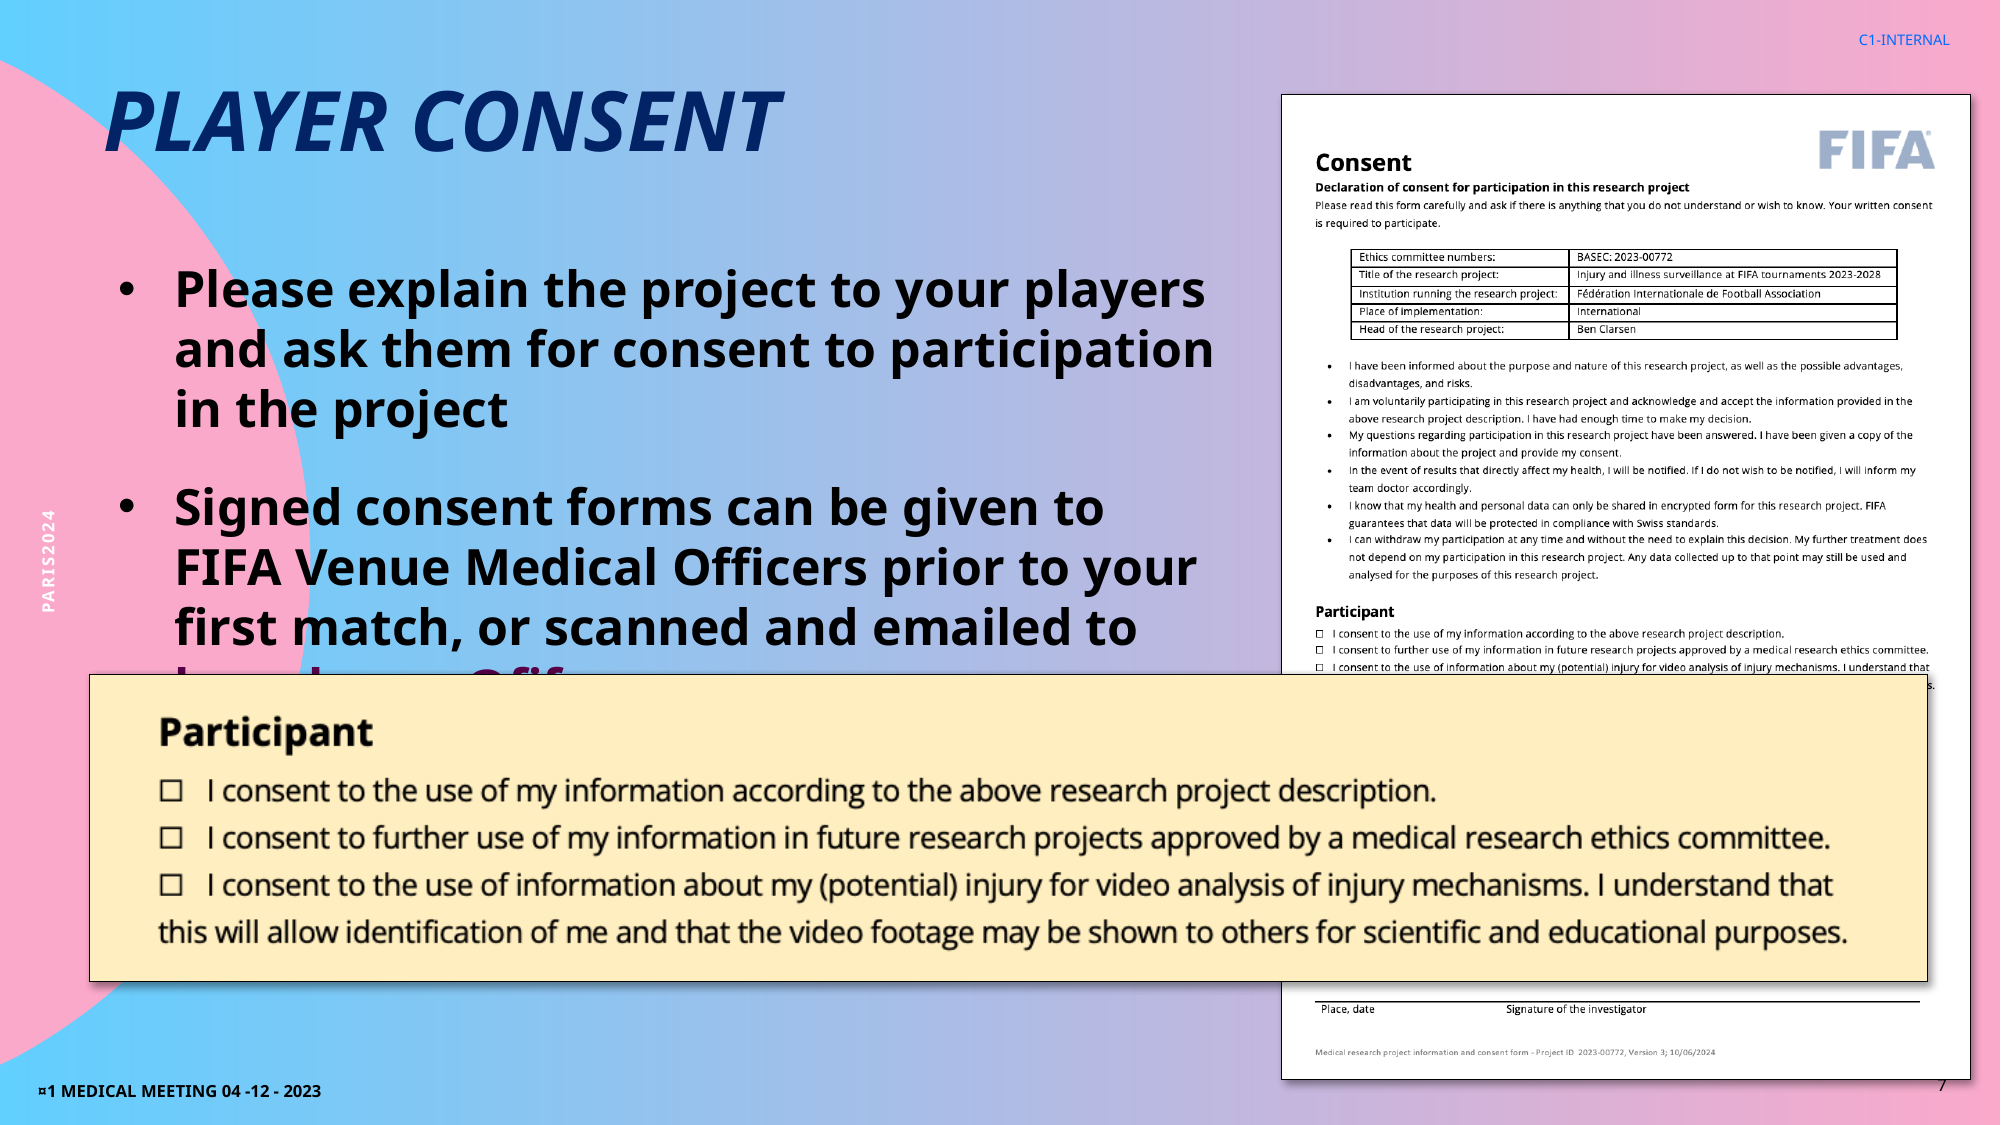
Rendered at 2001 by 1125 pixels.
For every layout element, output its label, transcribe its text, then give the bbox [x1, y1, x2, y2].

text_box Please explain the project to your players and ask them for consent to participation in the project Signed consent forms can be given to FIFA Venue Medical Officers prior to your first match, or scanned and emailed to ben.clarsen@fifa.org [103, 250, 1238, 670]
slide_number 7 [1913, 1061, 1972, 1124]
title Player consent [103, 80, 1238, 165]
footer ¤1 Medical Meeting 04 -12 - 2023 [37, 1079, 1117, 1105]
picture [89, 94, 1971, 1080]
